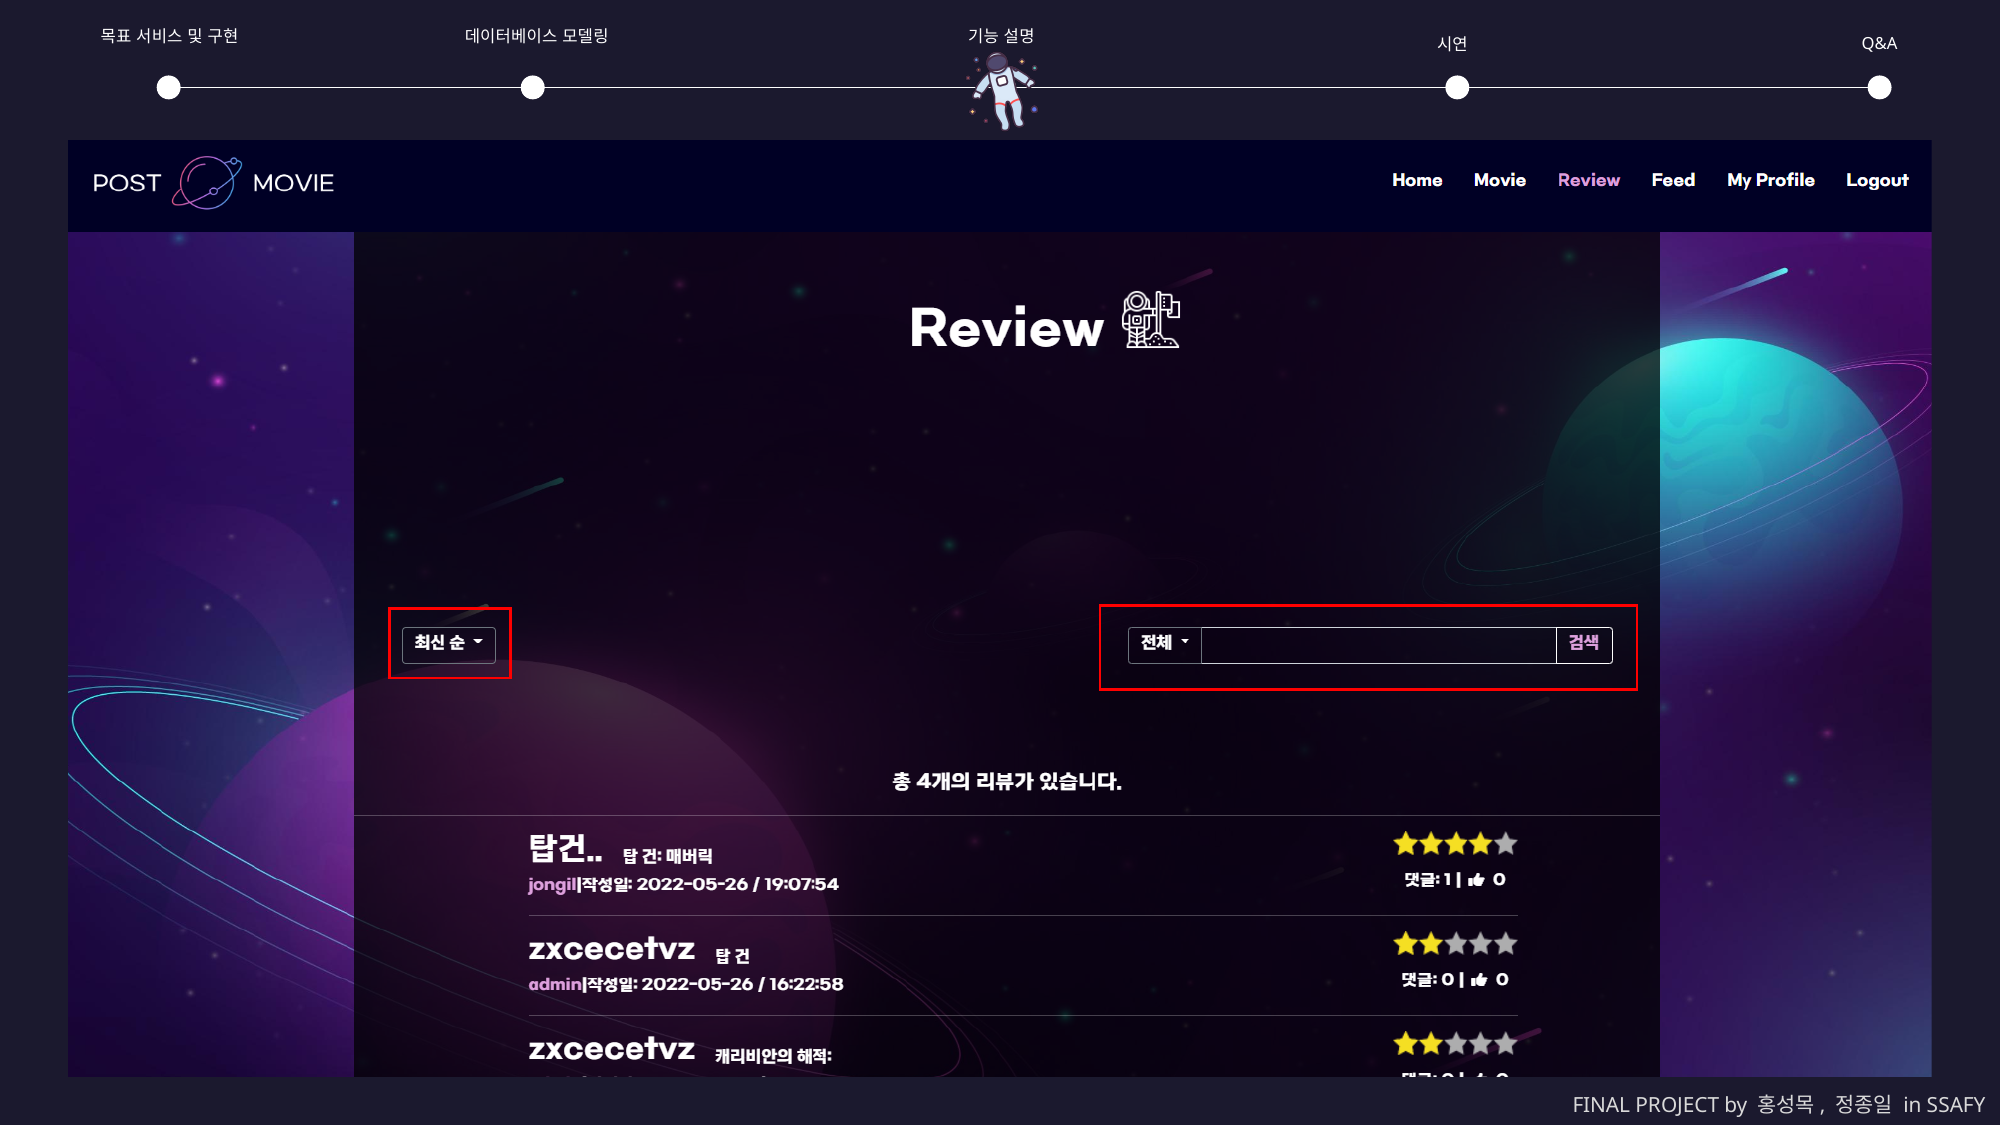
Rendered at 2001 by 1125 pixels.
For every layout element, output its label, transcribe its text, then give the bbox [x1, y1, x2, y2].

text_box 기능 설명 [953, 18, 1055, 53]
text_box [520, 88, 545, 100]
picture [963, 51, 1043, 132]
text_box [1445, 75, 1470, 87]
text_box [67, 139, 1933, 1078]
text_box [1867, 75, 1892, 100]
text_box Q&A [1846, 25, 1914, 61]
text_box [1099, 605, 1638, 690]
text_box 데이터베이스 모델링 [450, 18, 638, 53]
text_box [1445, 88, 1470, 100]
text_box [388, 608, 511, 679]
text_box [520, 75, 545, 87]
text_box [156, 75, 181, 100]
text_box 시연 [1422, 5, 1493, 61]
text_box 목표 서비스 및 구현 [85, 18, 274, 53]
text_box FINAL PROJECT by 홍성목, 정종일 in SSAFY [1557, 1084, 2000, 1125]
